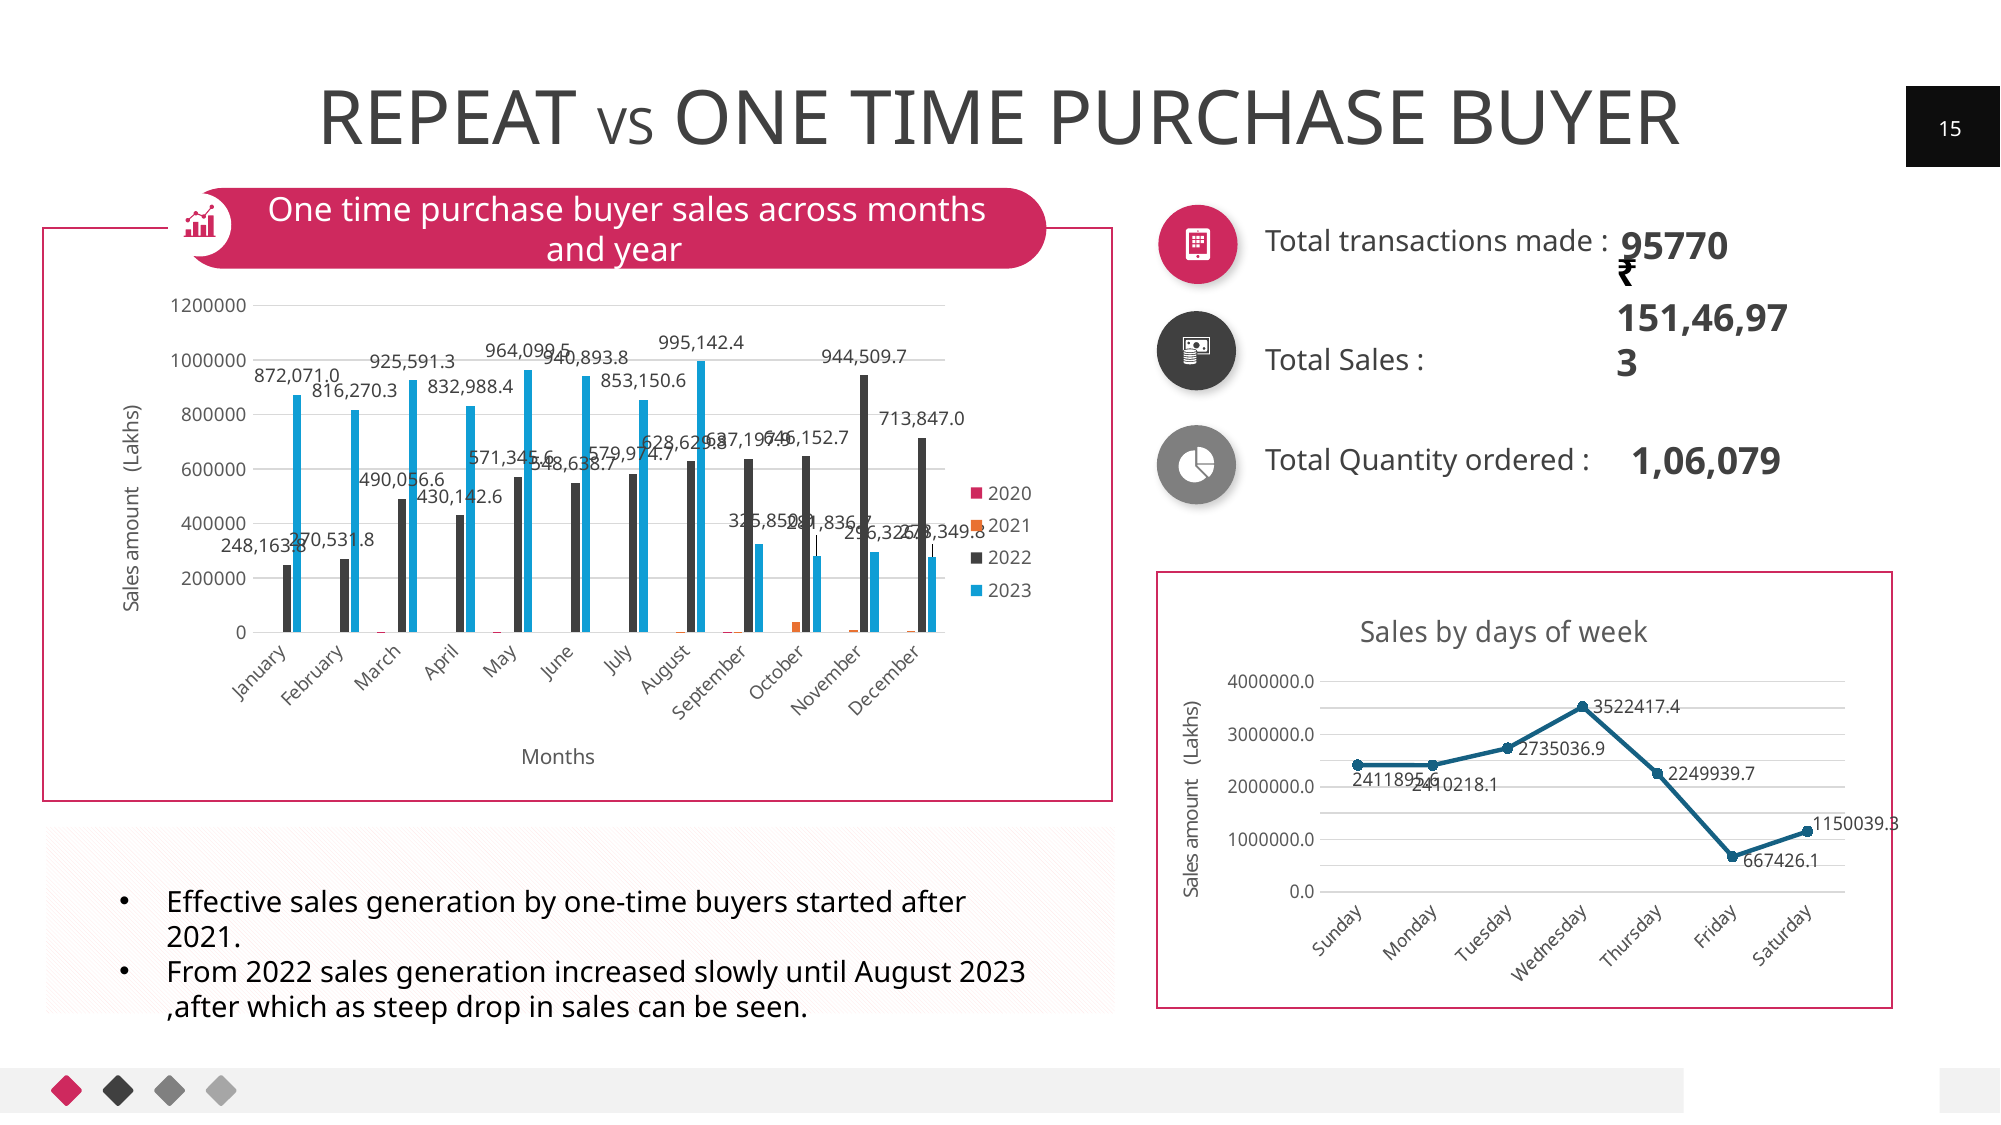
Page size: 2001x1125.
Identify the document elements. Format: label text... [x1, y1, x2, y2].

text_box [1157, 203, 1239, 286]
text_box [1155, 310, 1238, 392]
text_box [42, 227, 1113, 802]
chart [83, 281, 1051, 802]
text_box Effective sales generation by one-time buyers started after 2021. From 2022 sales generation increased slowly until August 2023 ,after which as steep drop in sales can be seen. [104, 875, 1044, 1031]
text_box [183, 204, 216, 237]
text_box Repeat vs one time Purchase buyer [137, 80, 1863, 162]
text_box Total transactions made : [1264, 222, 1621, 258]
slide_number 15 [1915, 99, 1985, 160]
text_box ₹ 151,46,973 [1616, 248, 1810, 384]
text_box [1178, 446, 1215, 483]
text_box One time purchase buyer sales across months and year [193, 186, 1048, 270]
text_box 1,06,079 [1621, 437, 1785, 483]
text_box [1185, 228, 1211, 261]
text_box 95770 [1621, 221, 1742, 248]
text_box [166, 192, 233, 258]
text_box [1182, 337, 1210, 365]
text_box [1156, 571, 1893, 585]
text_box [45, 826, 1116, 1014]
text_box [1156, 997, 1893, 1009]
chart [1149, 585, 1900, 997]
text_box Total Quantity ordered : [1264, 441, 1621, 477]
text_box [1155, 424, 1238, 506]
text_box Total Sales : [1264, 340, 1616, 376]
